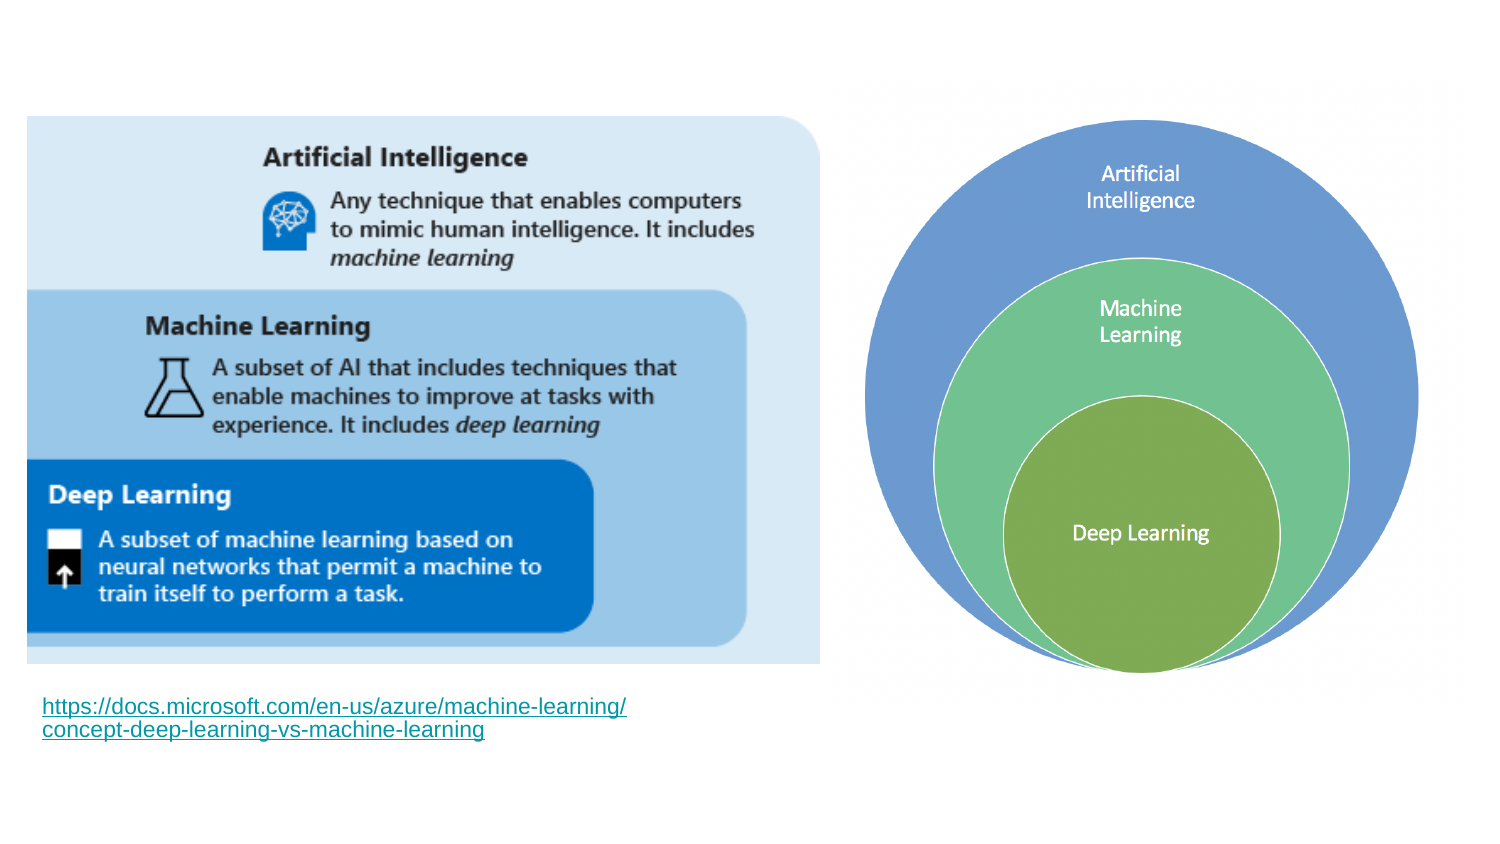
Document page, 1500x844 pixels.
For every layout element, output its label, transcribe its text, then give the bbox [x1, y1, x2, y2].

picture [833, 77, 1465, 703]
picture [26, 115, 820, 665]
text_box https://docs.microsoft.com/en-us/azure/machine-learning/concept-deep-learning-vs-machine-learning [27, 676, 648, 774]
